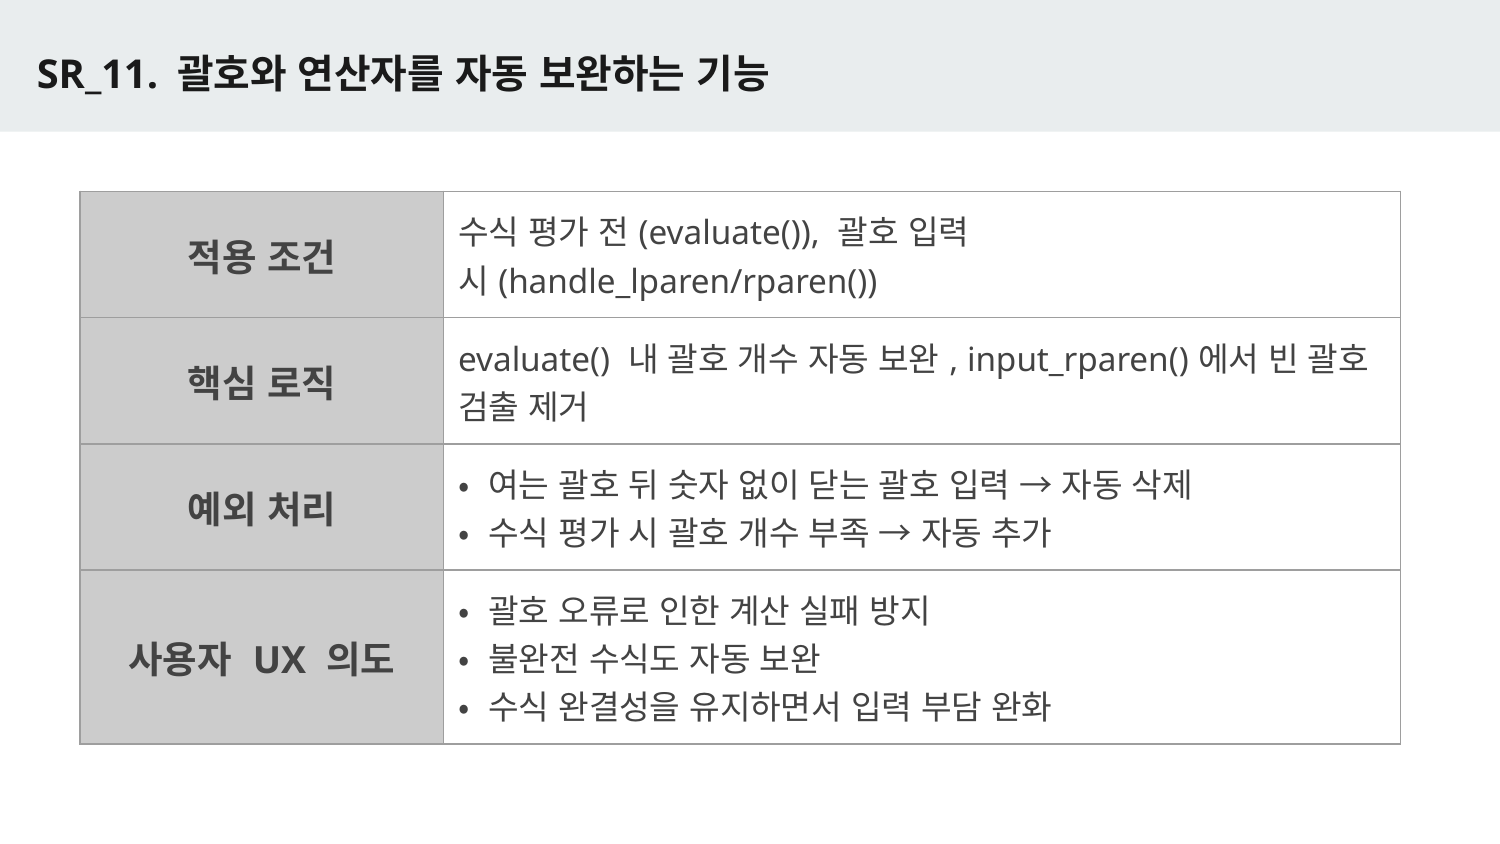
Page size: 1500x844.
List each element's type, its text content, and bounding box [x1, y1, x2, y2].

table_cell • 괄호 오류로 인한 계산 실패 방지 • 불완전 수식도 자동 보완 • 수식 완결성을 유지하면서 입력 부담 완화 [444, 571, 1400, 743]
table_header 적용 조건 [81, 192, 443, 317]
table_cell 핵심 로직 [81, 318, 443, 443]
title SR_11. 괄호와 연산자를 자동 보완하는 기능 [21, 27, 1284, 116]
table_header 수식 평가 전(evaluate()), 괄호 입력 시(handle_lparen/rparen()) [444, 192, 1400, 317]
table_cell evaluate() 내 괄호 개수 자동 보완, input_rparen()에서 빈 괄호 검출 제거 [444, 318, 1400, 443]
table_cell 사용자 UX 의도 [81, 571, 443, 743]
table_cell 예외 처리 [81, 445, 443, 569]
table_cell • 여는 괄호 뒤 숫자 없이 닫는 괄호 입력 → 자동 삭제 • 수식 평가 시 괄호 개수 부족 → 자동 추가 [444, 445, 1400, 569]
